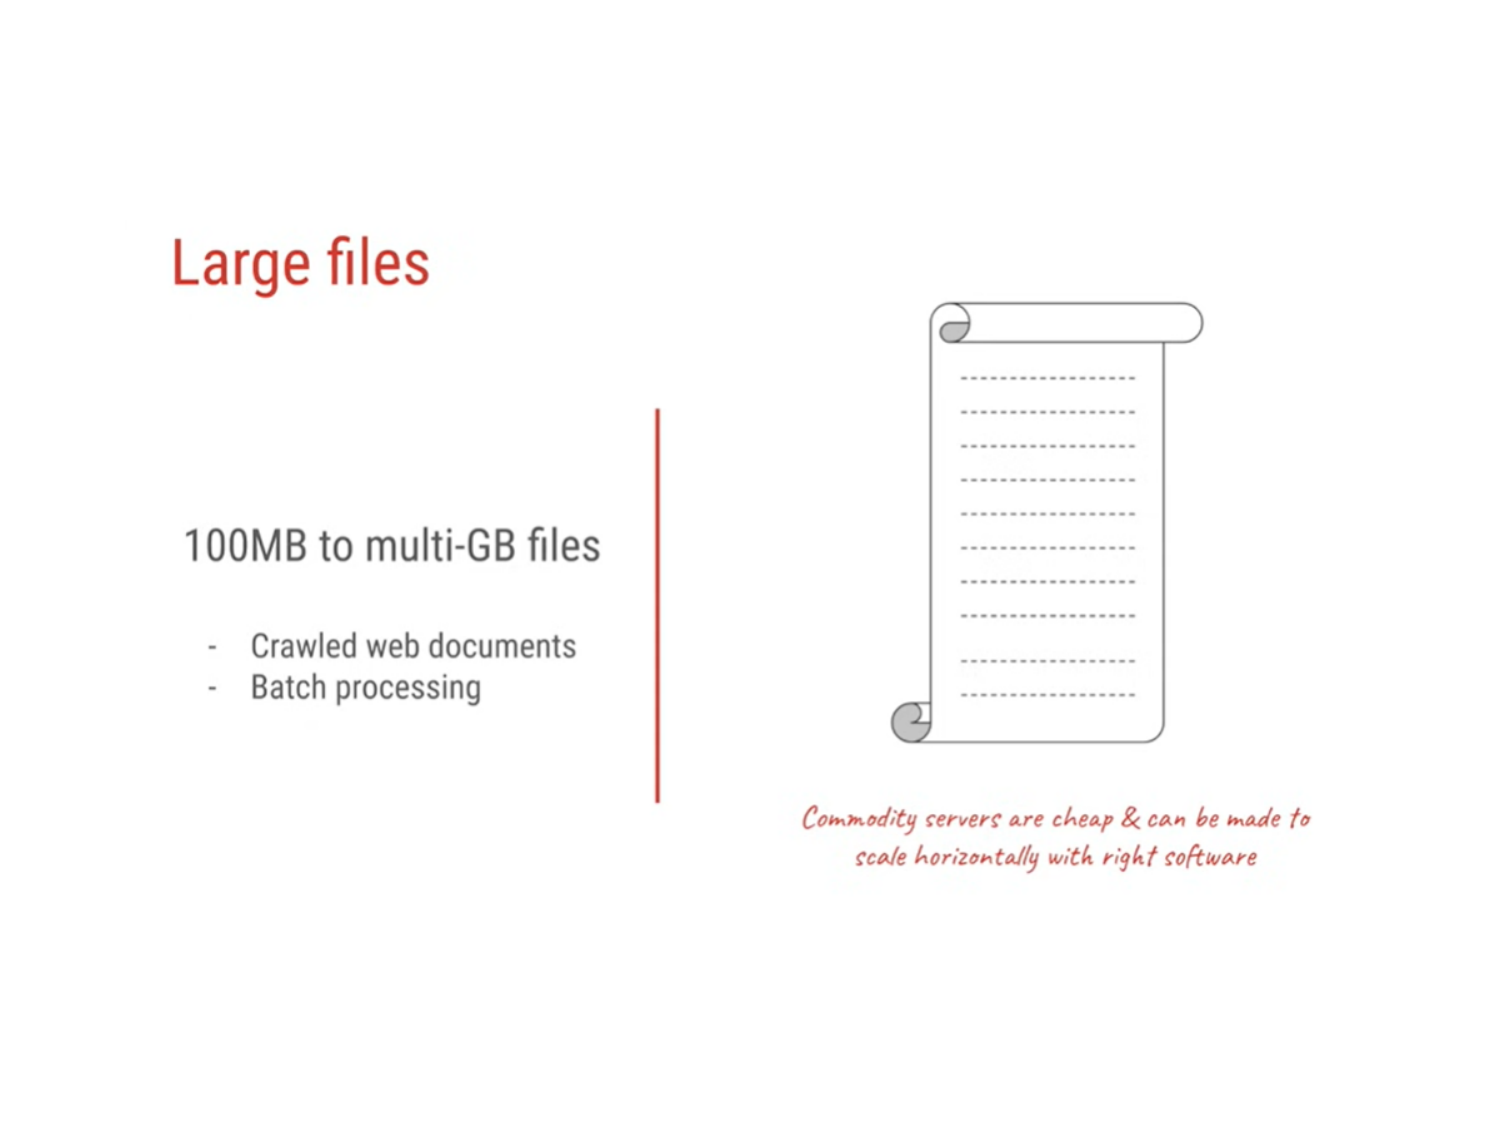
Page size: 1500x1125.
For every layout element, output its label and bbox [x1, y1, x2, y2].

list [124, 199, 1334, 897]
